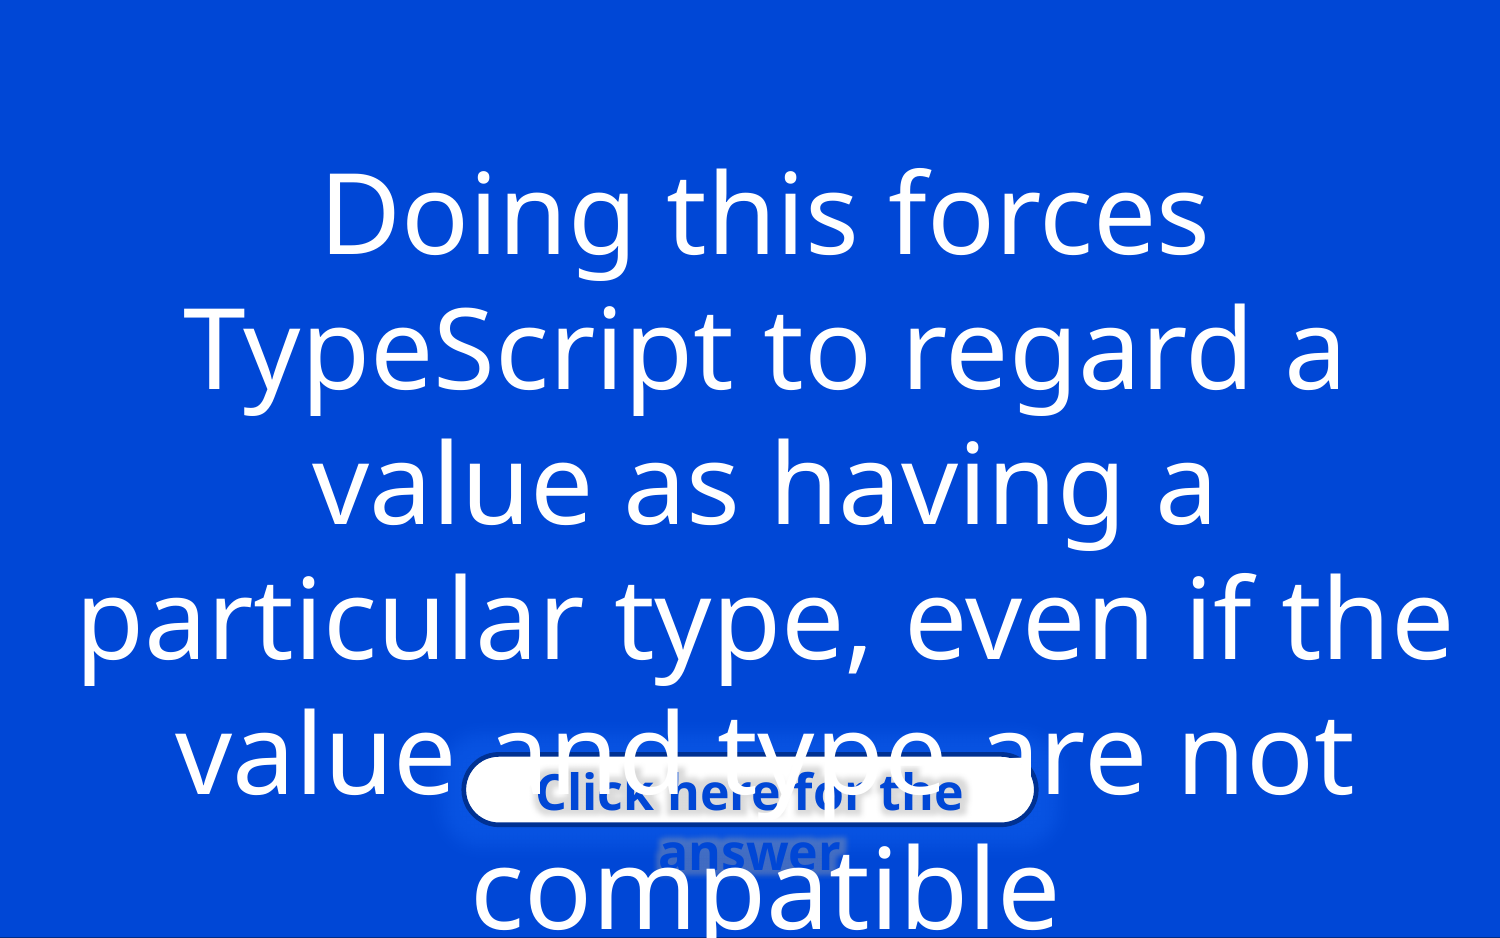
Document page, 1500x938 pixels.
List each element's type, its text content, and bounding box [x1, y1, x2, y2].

text_box Doing this forces TypeScript to regard a value as having a particular type, even if the value and type are not compatible [53, 134, 1478, 938]
